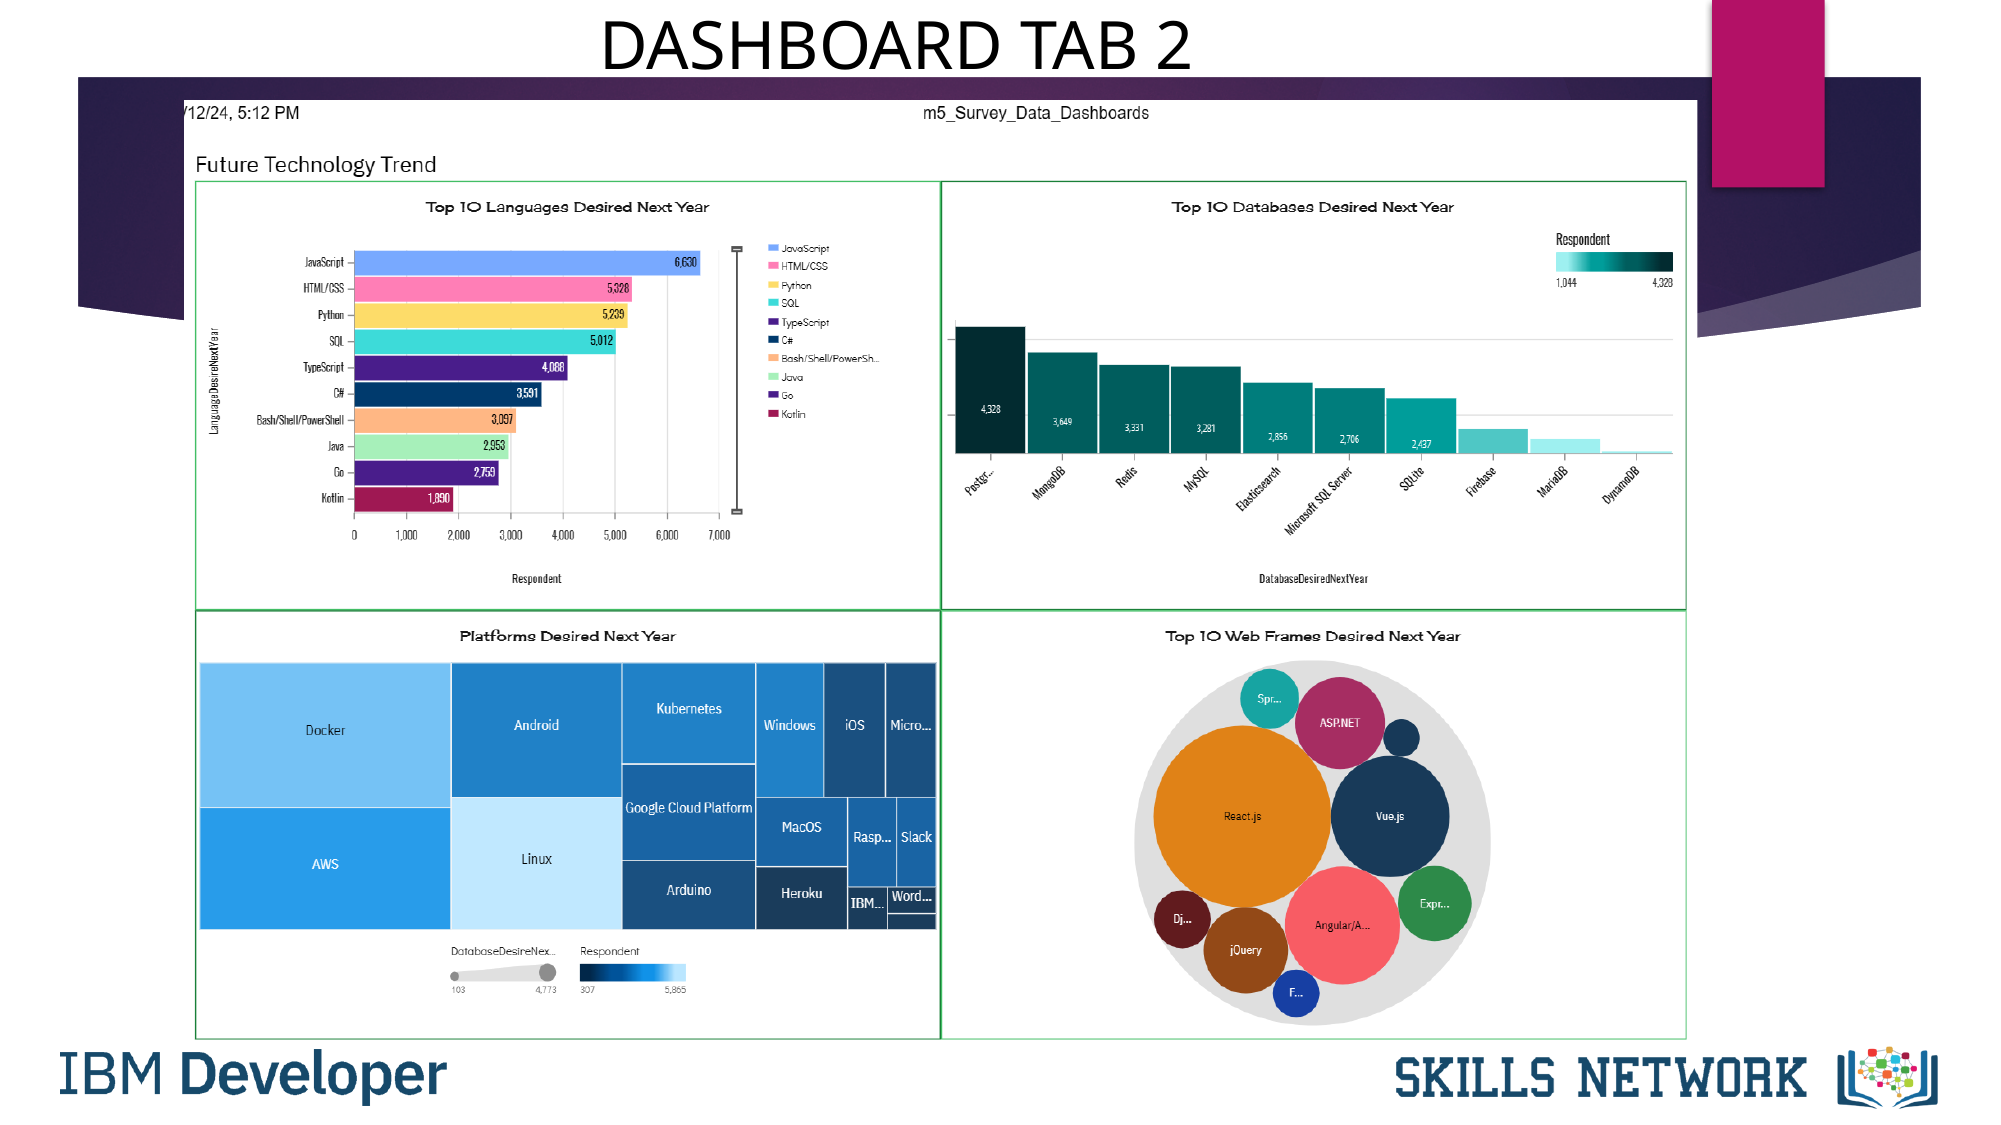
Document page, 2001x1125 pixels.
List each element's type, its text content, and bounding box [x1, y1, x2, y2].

picture [55, 100, 1945, 1111]
title DASHBOARD TAB 2 [584, 0, 2000, 101]
